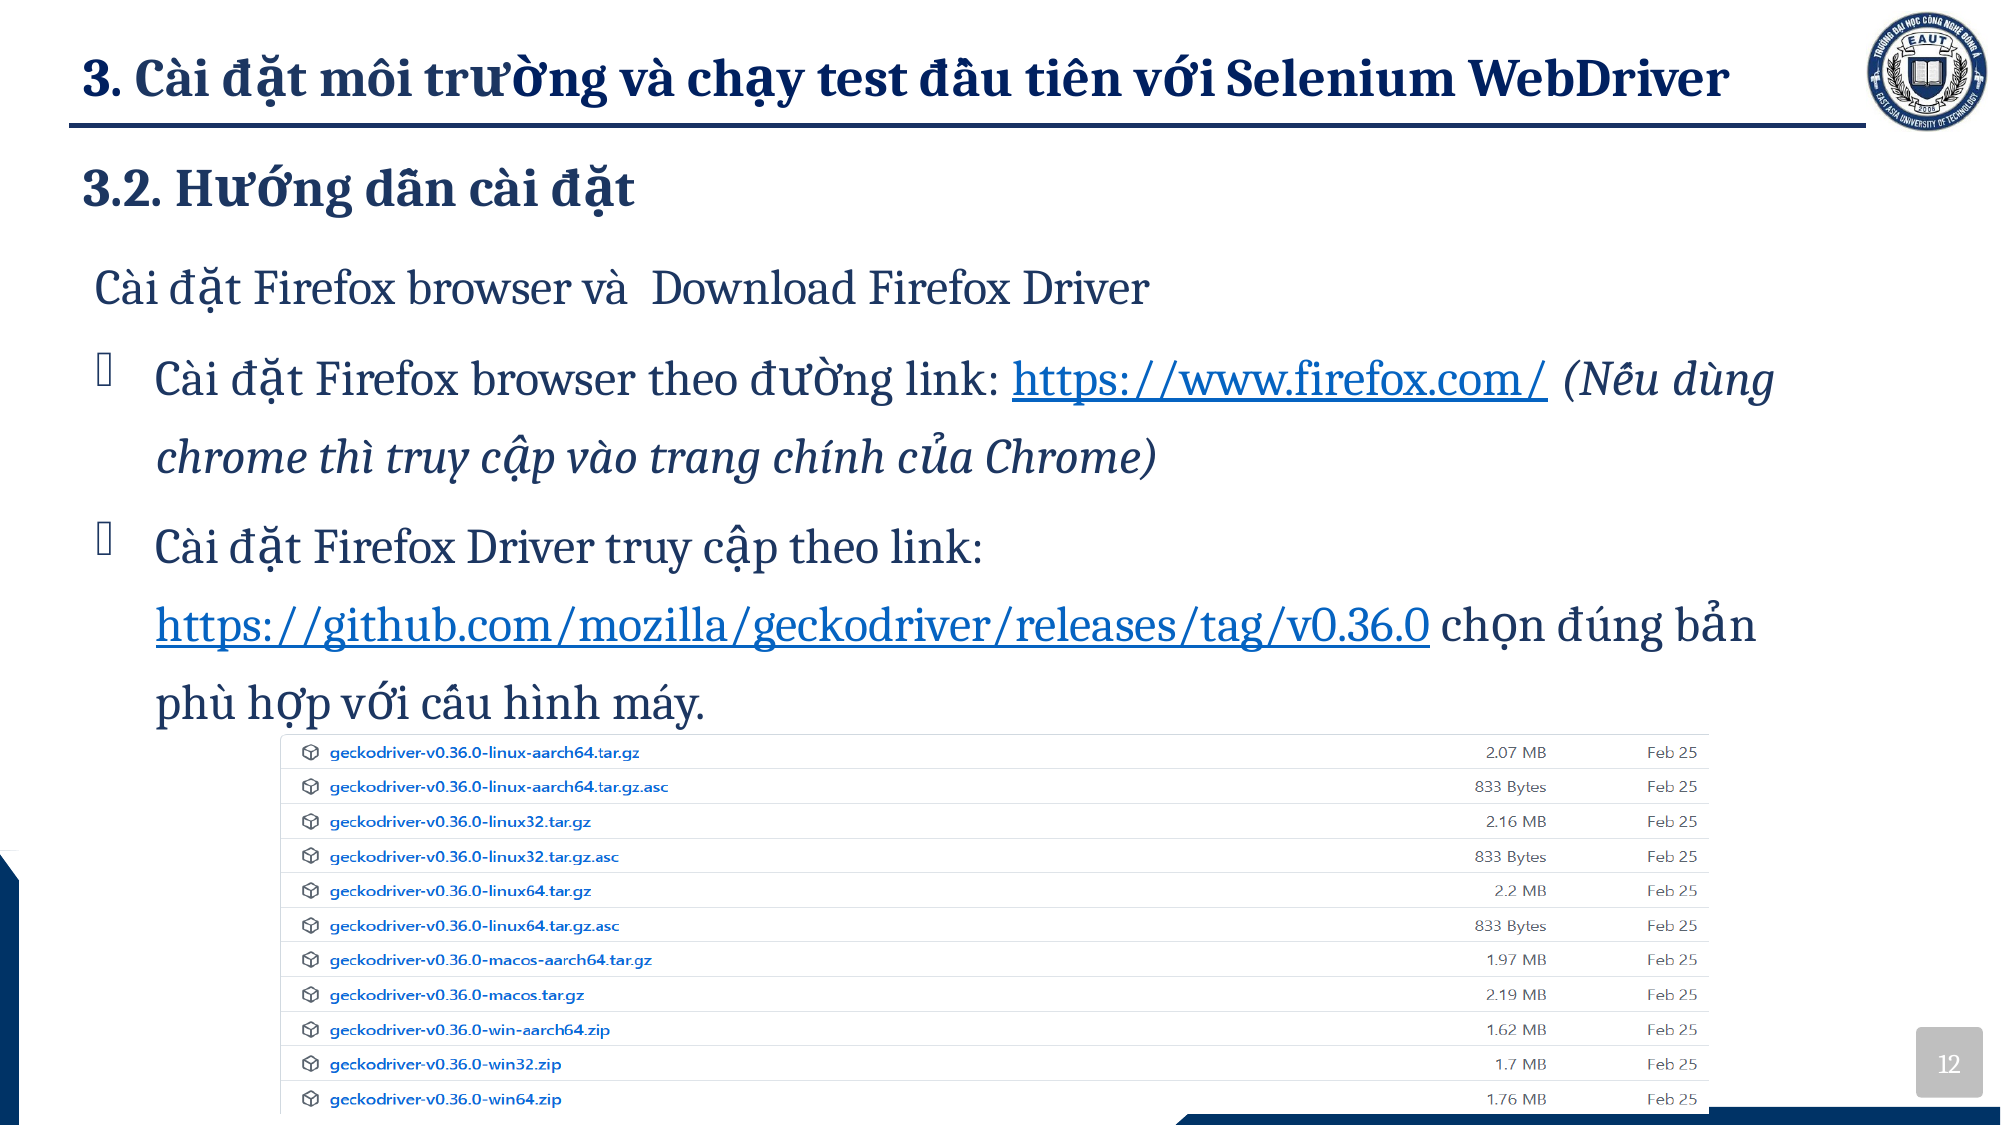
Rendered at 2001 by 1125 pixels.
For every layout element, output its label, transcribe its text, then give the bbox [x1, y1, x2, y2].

list Cài đặt Firefox browser và Download Firefox Driver Cài đặt Firefox browser theo đường link: https://www.firefox.com/ (Nếu dùng chrome thì truy cập vào trang chính của Chrome) Cài đặt Firefox Driver truy cập theo link: https://github.com/mozilla/geckodriver/releases/tag/v0.36.0 chọn đúng bản phù hợp với cấu hình máy. [81, 229, 1791, 930]
picture [1866, 11, 1988, 132]
text_box 3.2. Hướng dẫn cài đặt [68, 144, 1902, 225]
title 3. Cài đặt môi trường và chạy test đầu tiên với Selenium WebDriver [68, 37, 1769, 114]
picture [279, 731, 1709, 1114]
